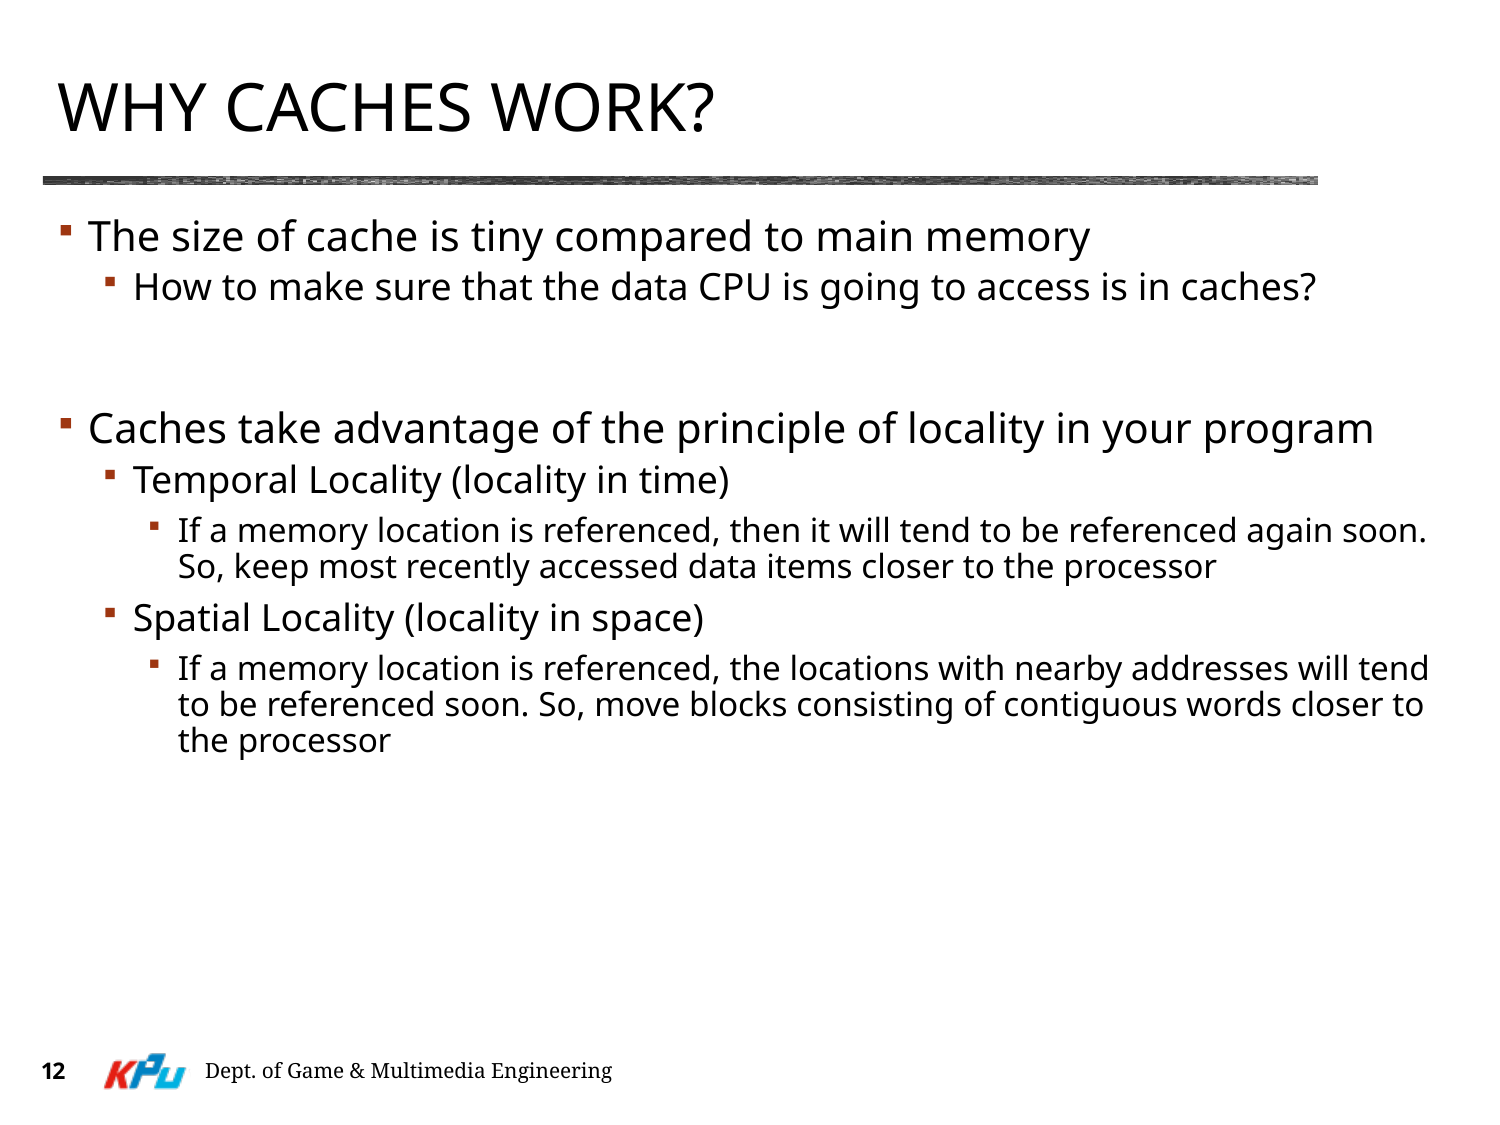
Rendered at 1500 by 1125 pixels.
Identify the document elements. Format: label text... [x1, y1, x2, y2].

picture [92, 1030, 191, 1120]
list The size of cache is tiny compared to main memory How to make sure that the data CPU is going to access is in caches? Caches take advantage of the principle of locality in your program Temporal Locality (locality in time) If a memory location is referenced, then it will tend to be referenced again soon. So, keep most recently accessed data items closer to the processor Spatial Locality (locality in space) If a memory location is referenced, the locations with nearby addresses will tend to be referenced soon. So, move blocks consisting of contiguous words closer to the processor [42, 207, 1458, 1013]
slide_number 12 [13, 1042, 93, 1103]
title Why Caches Work? [42, 39, 1458, 182]
footer Dept. of Game & Multimedia Engineering [190, 1042, 879, 1103]
